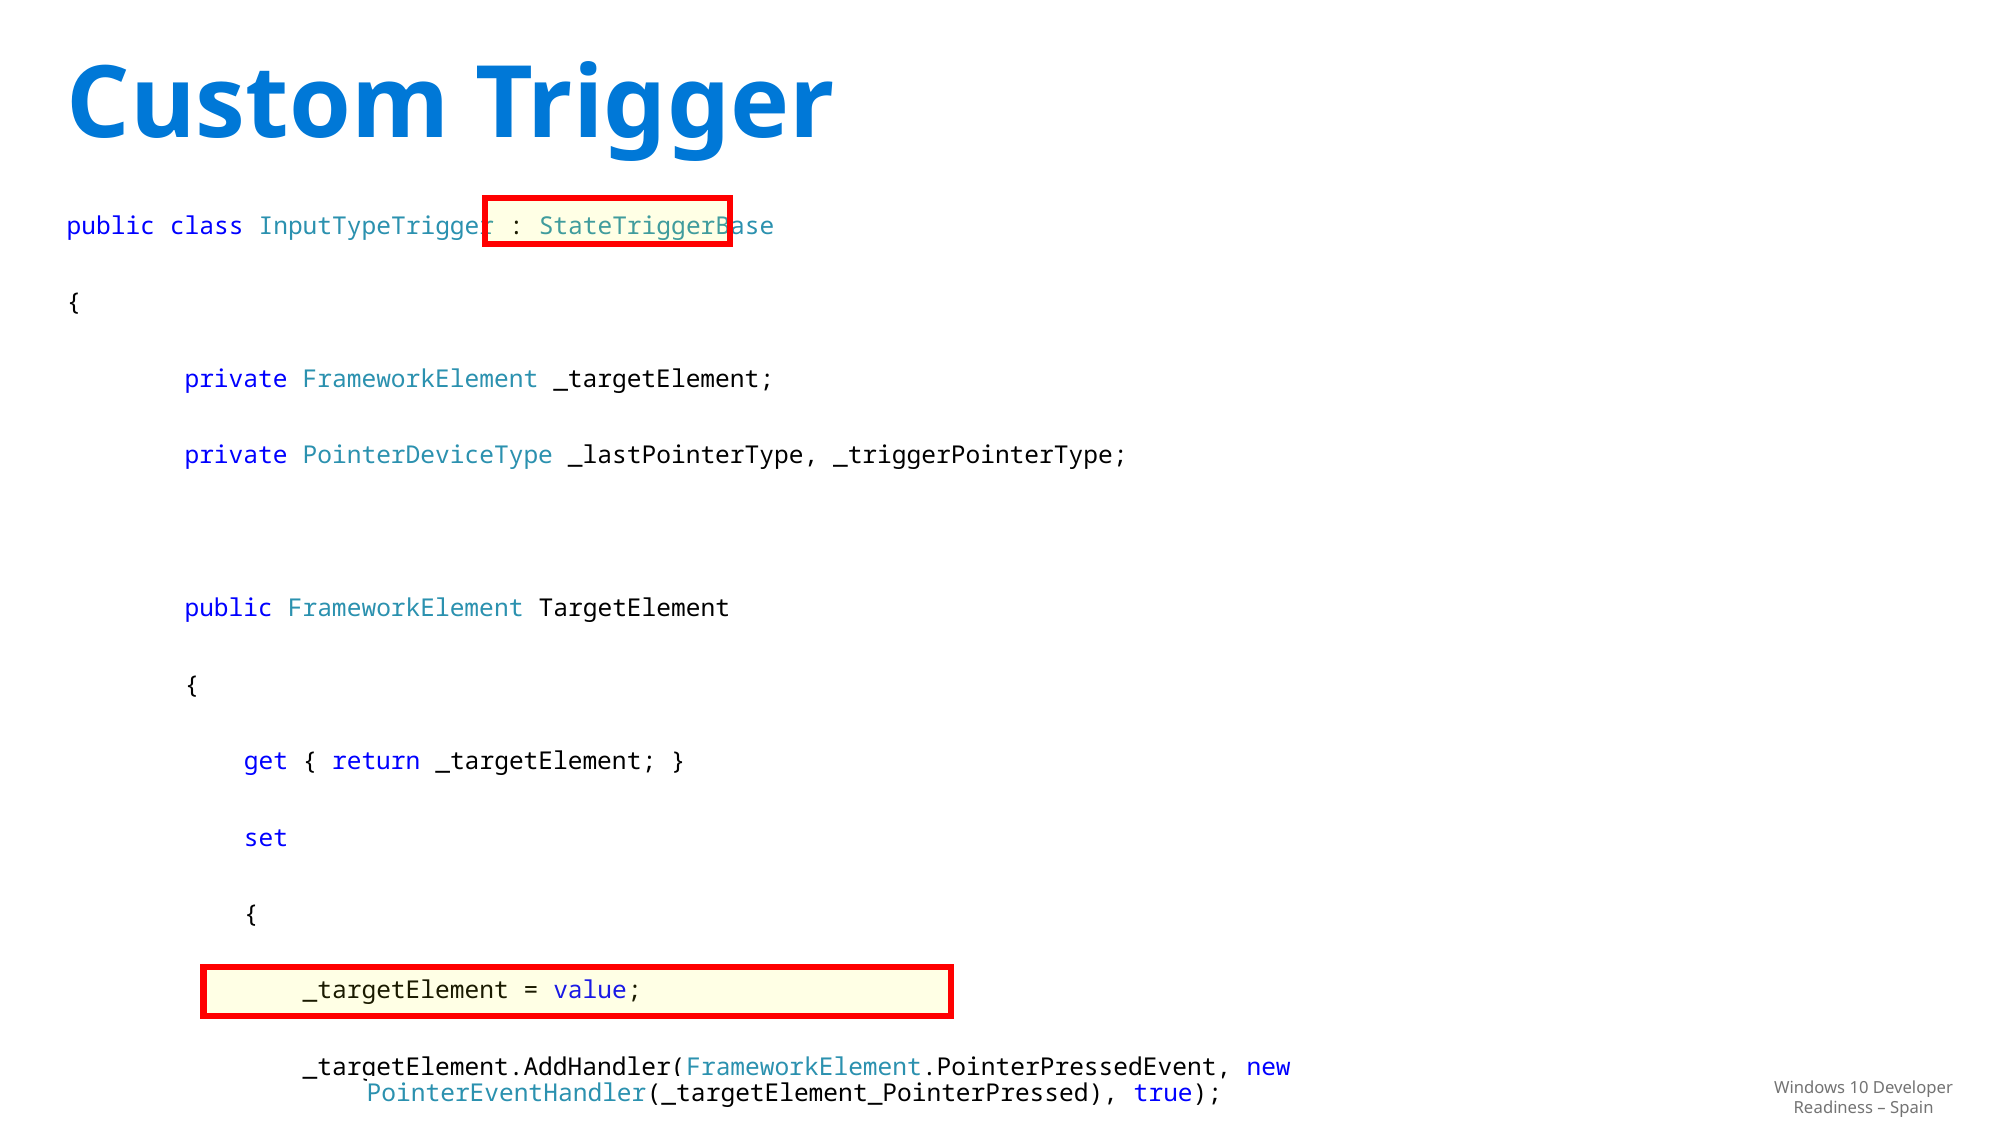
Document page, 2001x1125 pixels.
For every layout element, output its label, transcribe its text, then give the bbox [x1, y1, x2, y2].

text_box [485, 197, 731, 244]
text_box [203, 966, 951, 1016]
list public class InputTypeTrigger : StateTriggerBase { private FrameworkElement _targetElement; private PointerDeviceType _lastPointerType, _triggerPointerType; public FrameworkElement TargetElement { get { return _targetElement; } set { _targetElement = value; _targetElement.AddHandler(FrameworkElement.PointerPressedEvent, new PointerEventHandler(_targetElement_PointerPressed), true); } } public PointerDeviceType PointerType { get { return _triggerPointerType; } set { _triggerPointerType = value; } } private void _targetElement_PointerPressed(object sender, PointerRoutedEventArgs e) { _lastPointerType = e.Pointer.PointerDeviceType; SetActive(_triggerPointerType == _lastPointerType); } } [44, 195, 1956, 1125]
title Custom Trigger [44, 33, 1956, 195]
